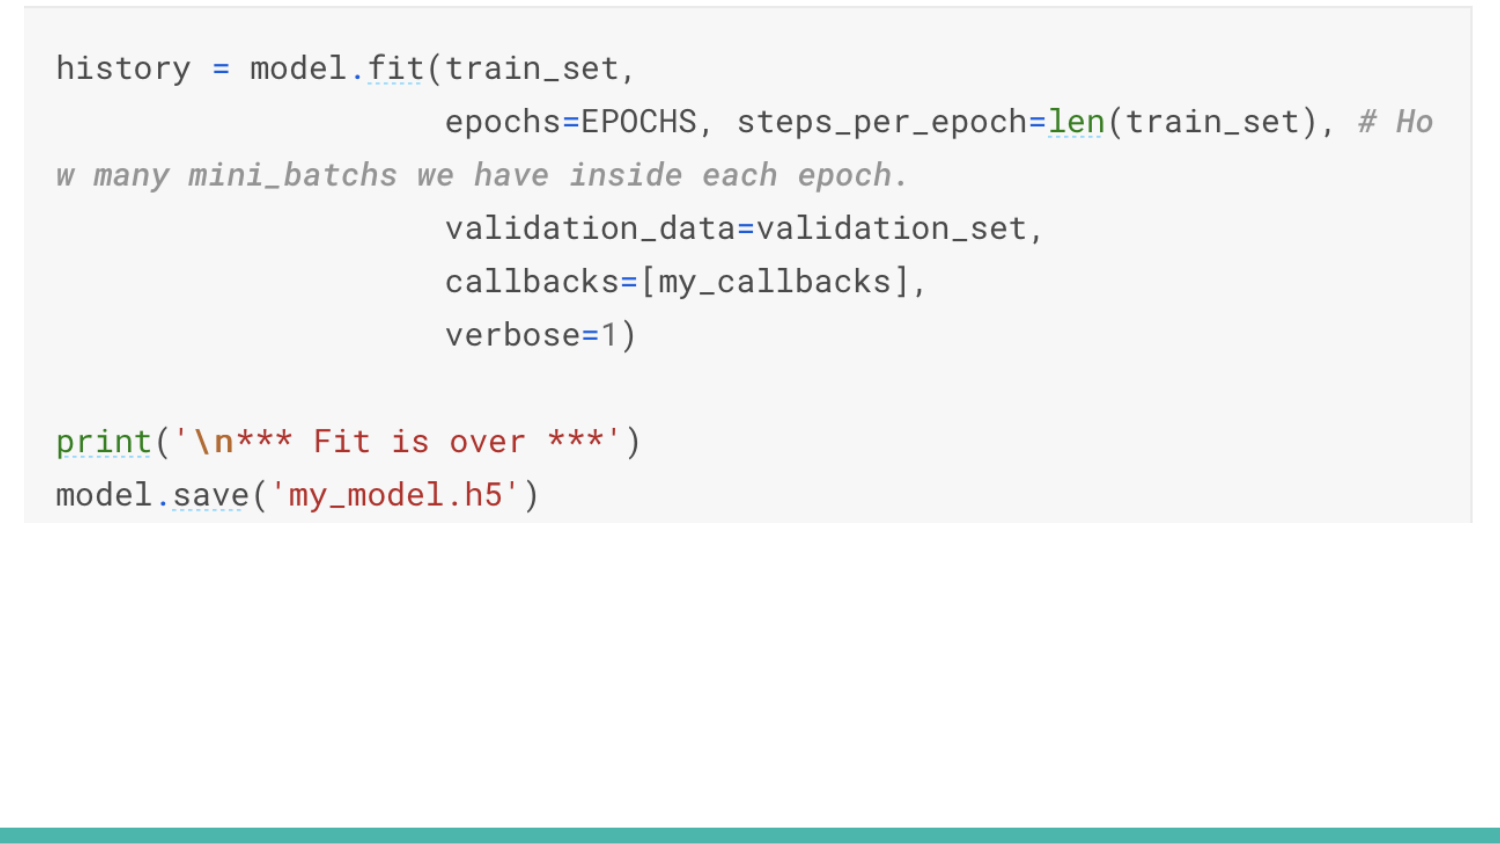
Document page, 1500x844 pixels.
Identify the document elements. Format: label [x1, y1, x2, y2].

picture [24, 0, 1476, 523]
